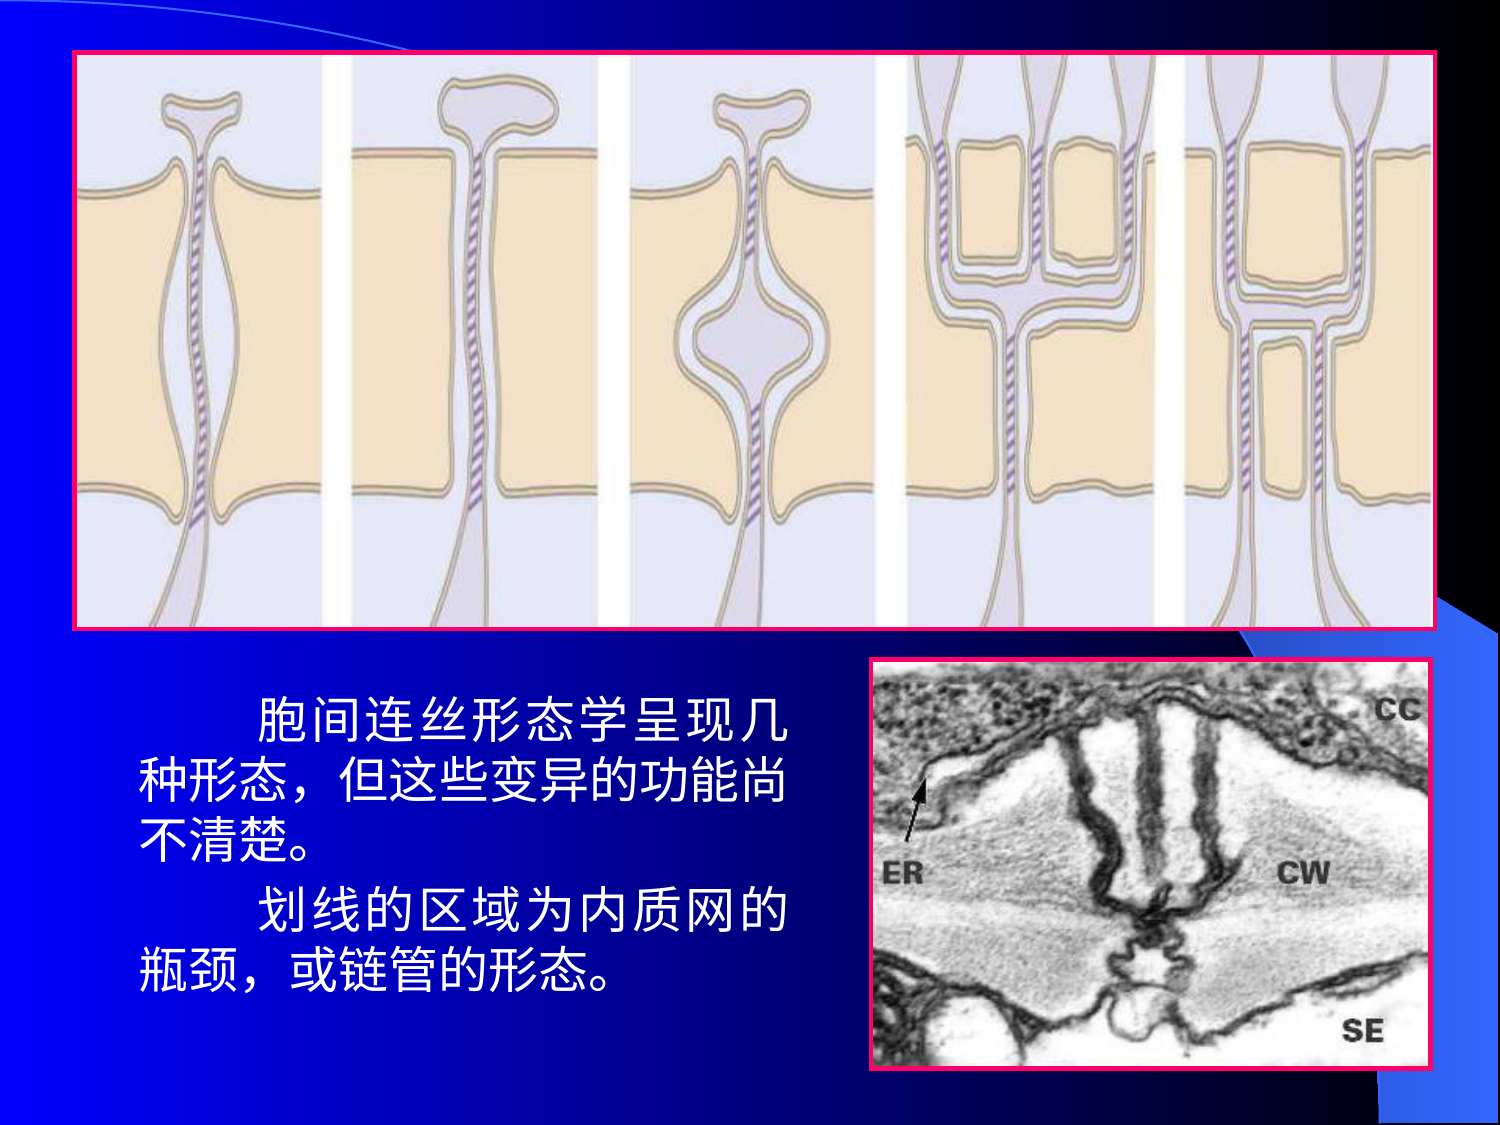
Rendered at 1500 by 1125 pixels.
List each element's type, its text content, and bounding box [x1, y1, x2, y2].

picture [76, 54, 1434, 627]
picture [872, 661, 1429, 1067]
text_box 胞间连丝形态学呈现几种形态，但这些变异的功能尚不清楚。 划线的区域为内质网的瓶颈，或链管的形态。 [123, 680, 804, 1007]
